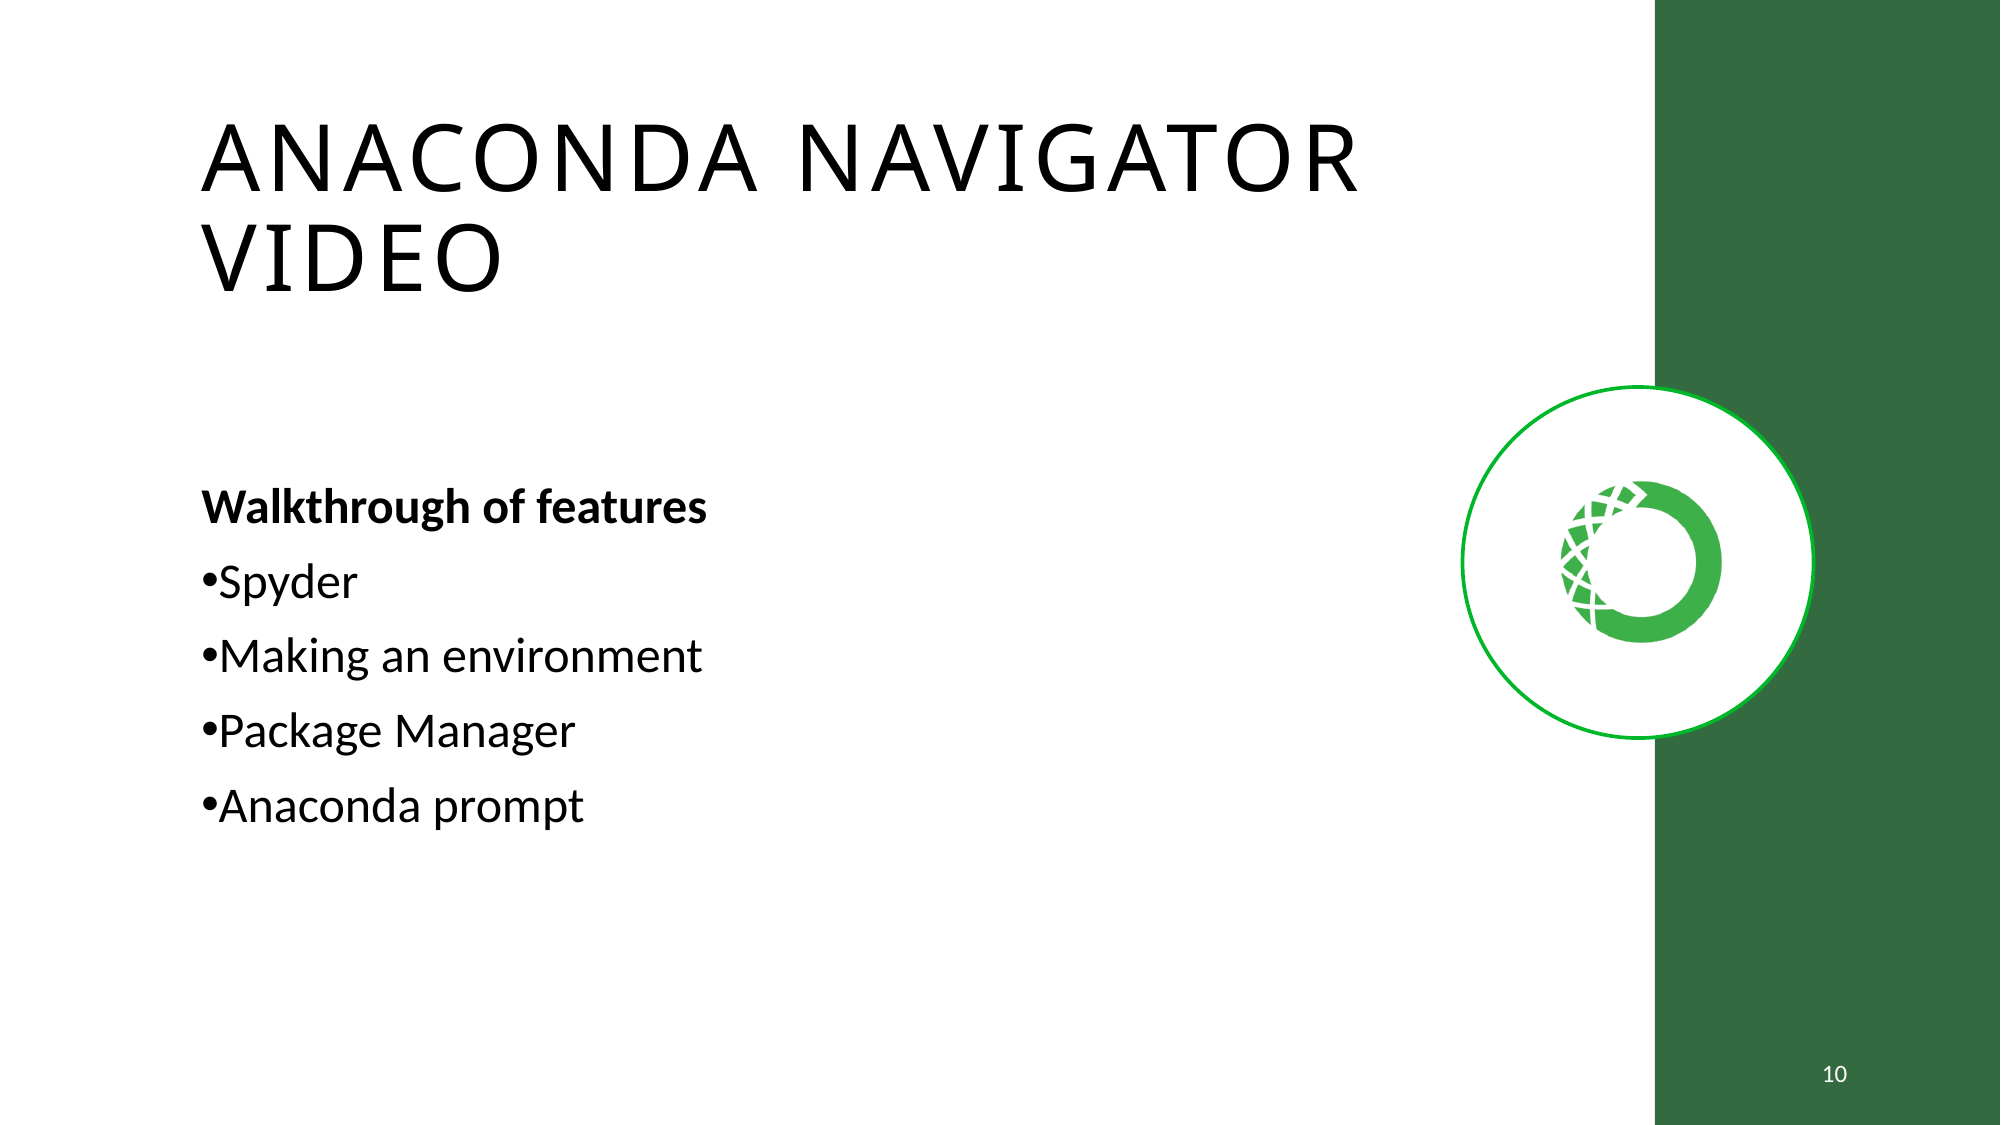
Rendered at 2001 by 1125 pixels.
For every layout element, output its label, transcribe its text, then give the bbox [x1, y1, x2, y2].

title Anaconda Navigator Video [186, 102, 1654, 321]
text_box [1461, 385, 1815, 740]
text_box [1654, 0, 2000, 1125]
picture [1536, 468, 1740, 657]
slide_number 10 [1696, 1042, 1863, 1103]
text_box Walkthrough of features Spyder Making an environment Package Manager Anaconda prompt [186, 373, 1248, 940]
